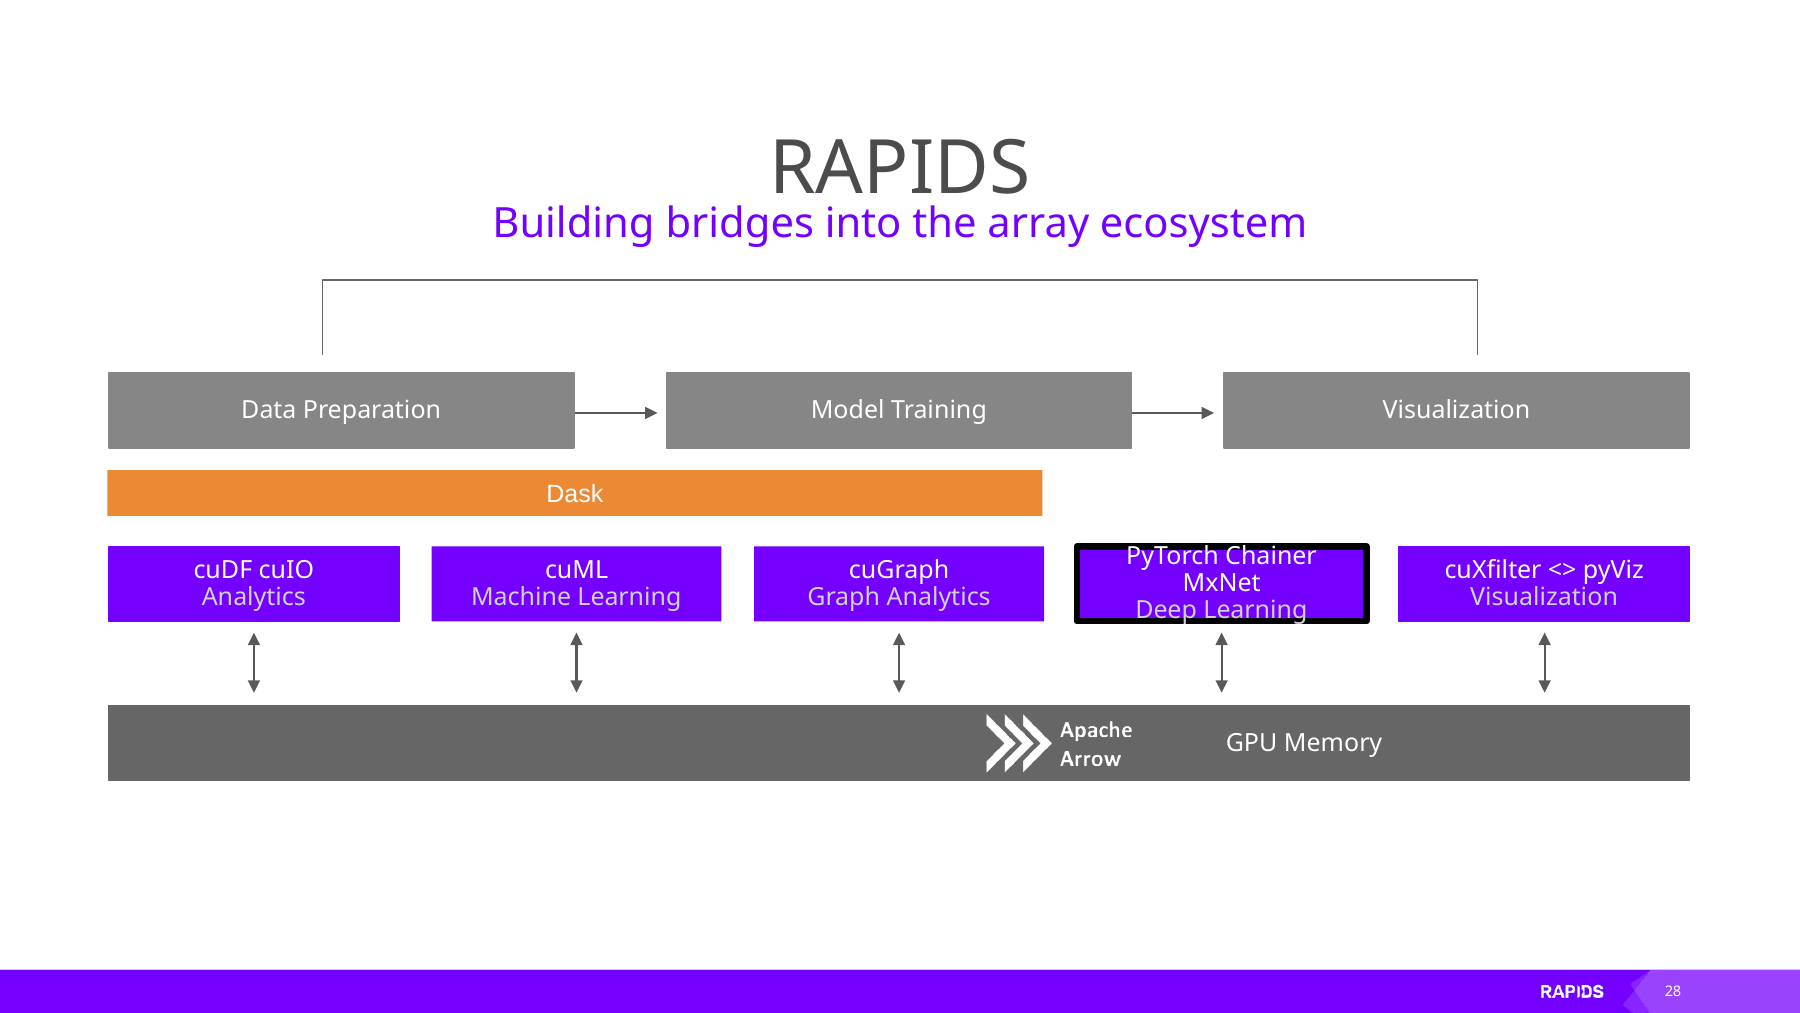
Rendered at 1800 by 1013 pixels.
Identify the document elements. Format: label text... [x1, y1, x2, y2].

text_box cuDF cuIO Analytics [108, 546, 399, 622]
text_box GPU Memory [108, 705, 1690, 781]
title RAPIDS [81, 120, 1719, 194]
picture [0, 0, 1800, 1013]
text_box Data Preparation [108, 372, 574, 448]
text_box Model Training [666, 372, 1132, 448]
text_box cuXfilter <> pyViz Visualization [1399, 546, 1690, 622]
text_box Dask [107, 470, 1043, 516]
text_box Building bridges into the array ecosystem [81, 194, 1719, 281]
text_box Visualization [1224, 372, 1690, 448]
text_box cuGraph Graph Analytics [754, 546, 1045, 622]
text_box cuML Machine Learning [431, 546, 722, 622]
text_box [322, 281, 1478, 355]
text_box PyTorch Chainer MxNet Deep Learning [1076, 546, 1367, 622]
